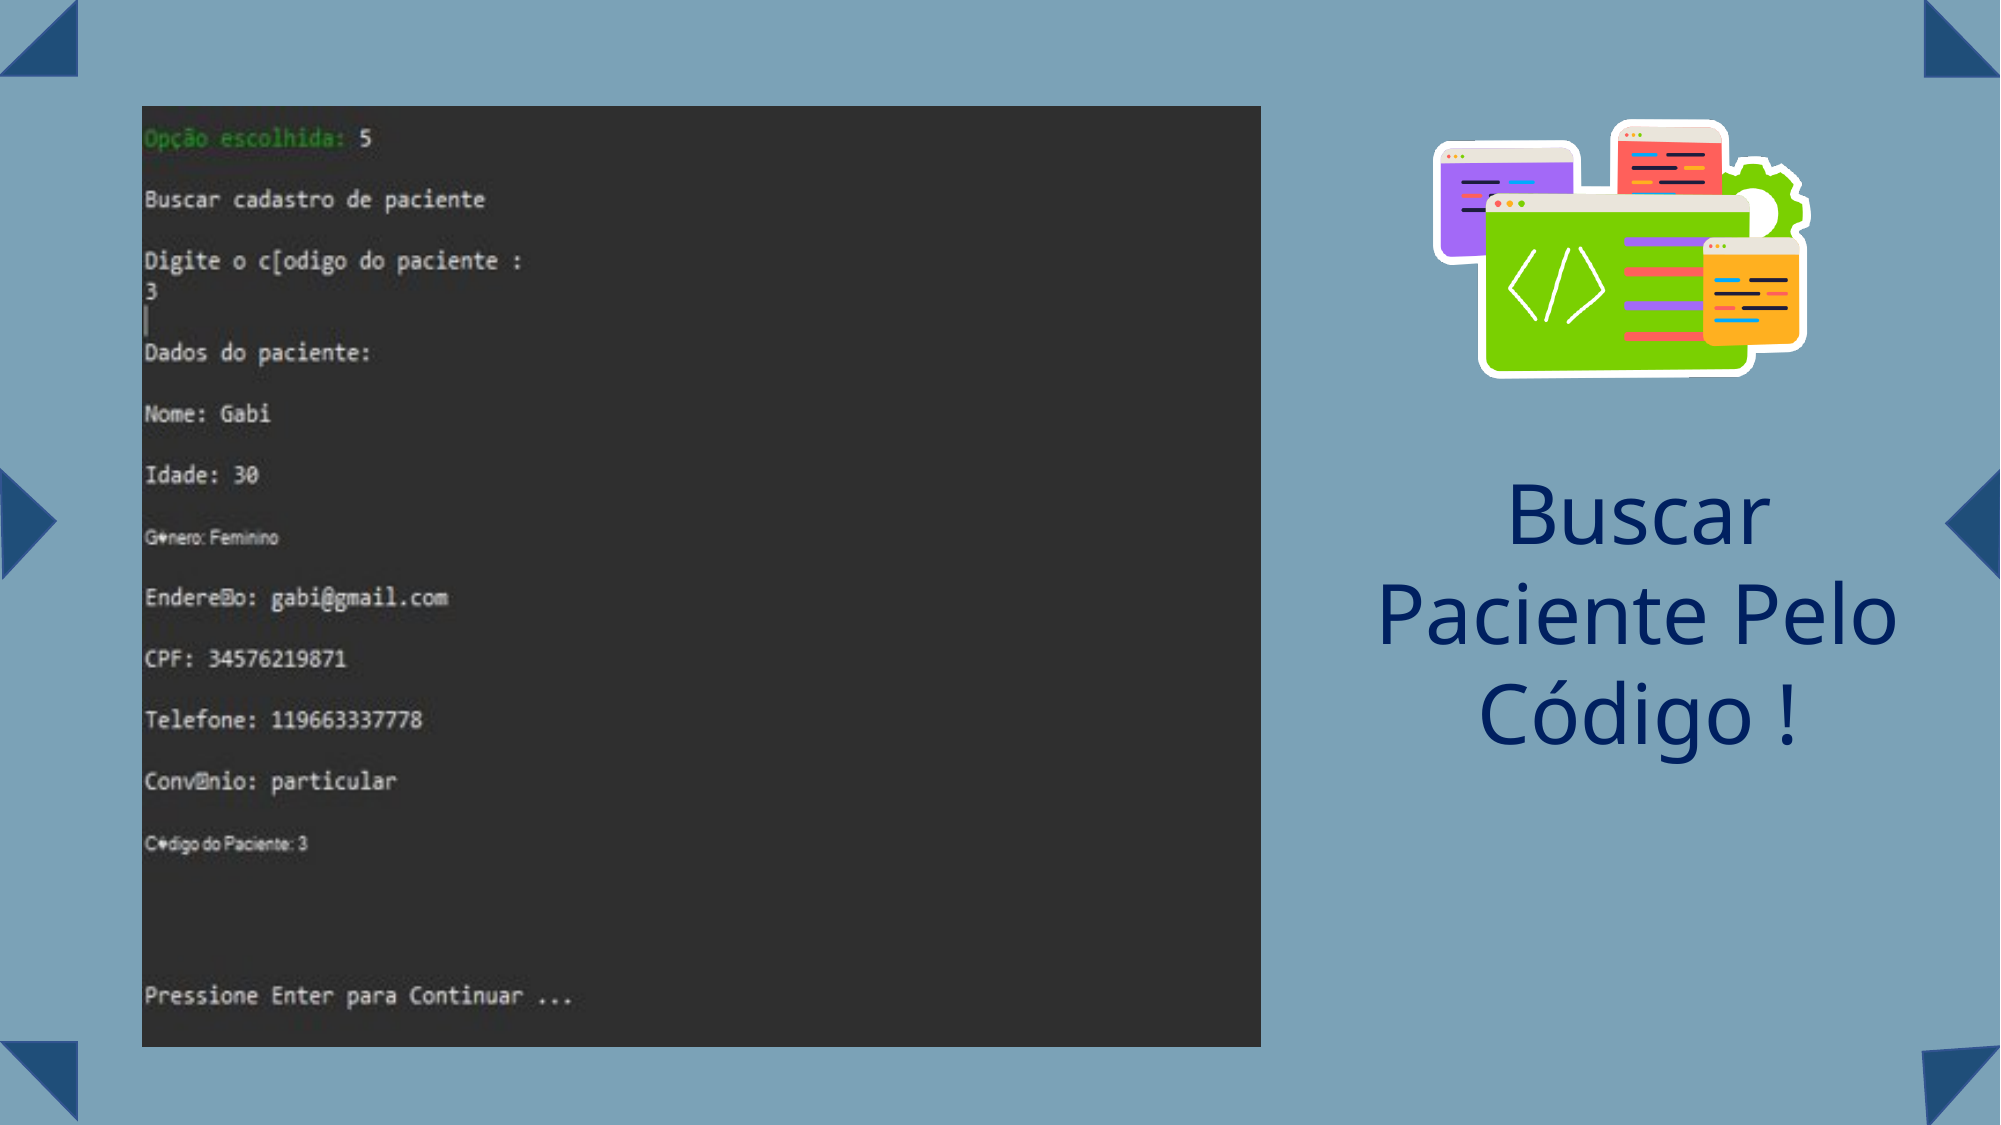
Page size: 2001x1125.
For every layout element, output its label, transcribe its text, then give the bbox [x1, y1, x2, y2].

text_box [1923, 0, 2000, 78]
text_box Buscar Paciente Pelo Código ! [1330, 453, 1946, 769]
text_box [1921, 1045, 2000, 1125]
text_box [0, 467, 58, 580]
text_box [1946, 468, 2000, 580]
picture [142, 106, 1261, 1047]
text_box [0, 0, 78, 77]
picture [1428, 56, 1815, 441]
text_box [0, 1041, 78, 1122]
